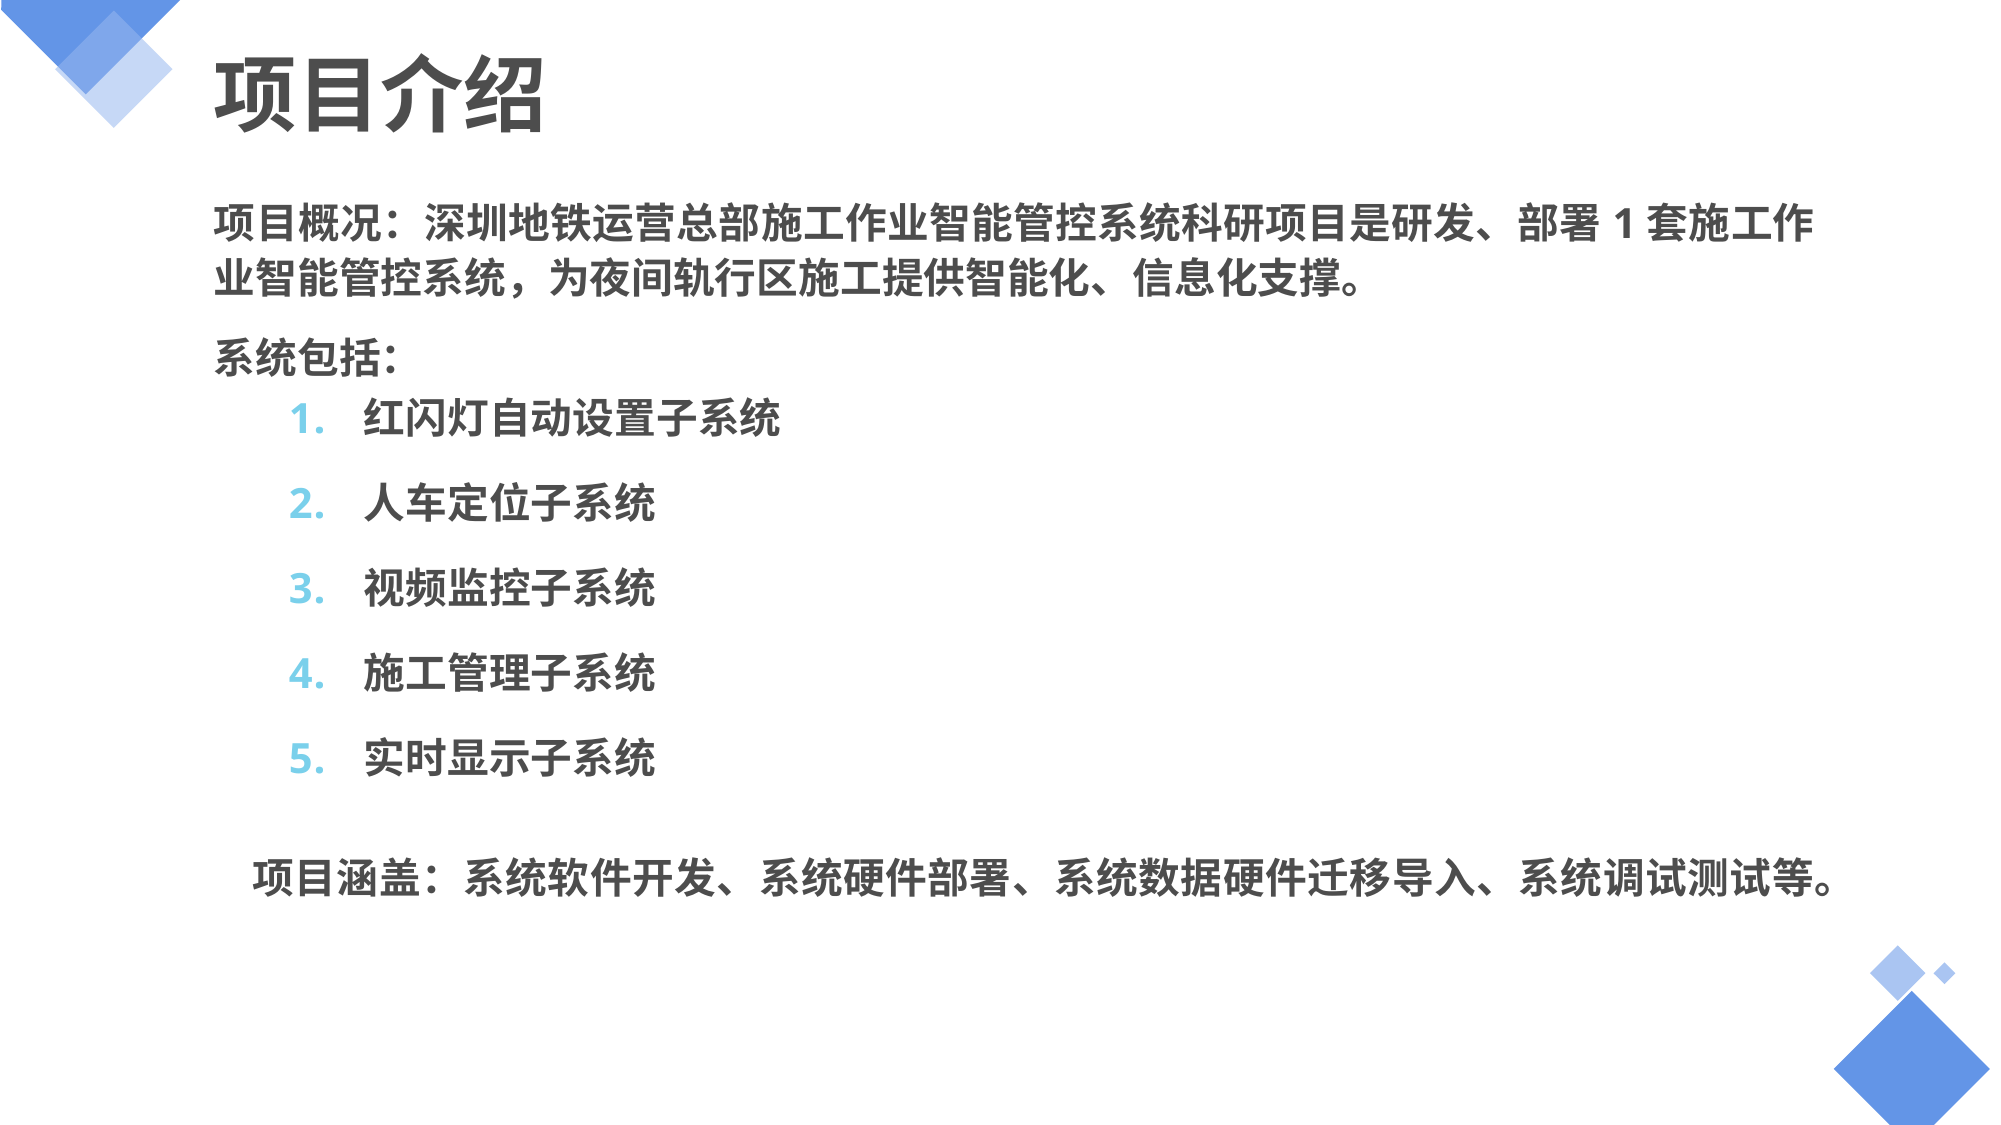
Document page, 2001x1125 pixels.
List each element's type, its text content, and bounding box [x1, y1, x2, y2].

title 项目介绍 [198, 33, 1900, 165]
list 项目概况：深圳地铁运营总部施工作业智能管控系统科研项目是研发、部署1套施工作业智能管控系统，为夜间轨行区施工提供智能化、信息化支撑。 系统包括： 红闪灯自动设置子系统 人车定位子系统 视频监控子系统 施工管理子系统 实时显示子系统 项目涵盖：系统软件开发、系统硬件部署、系统数据硬件迁移导入、系统调试测试等。 [198, 184, 1830, 1021]
